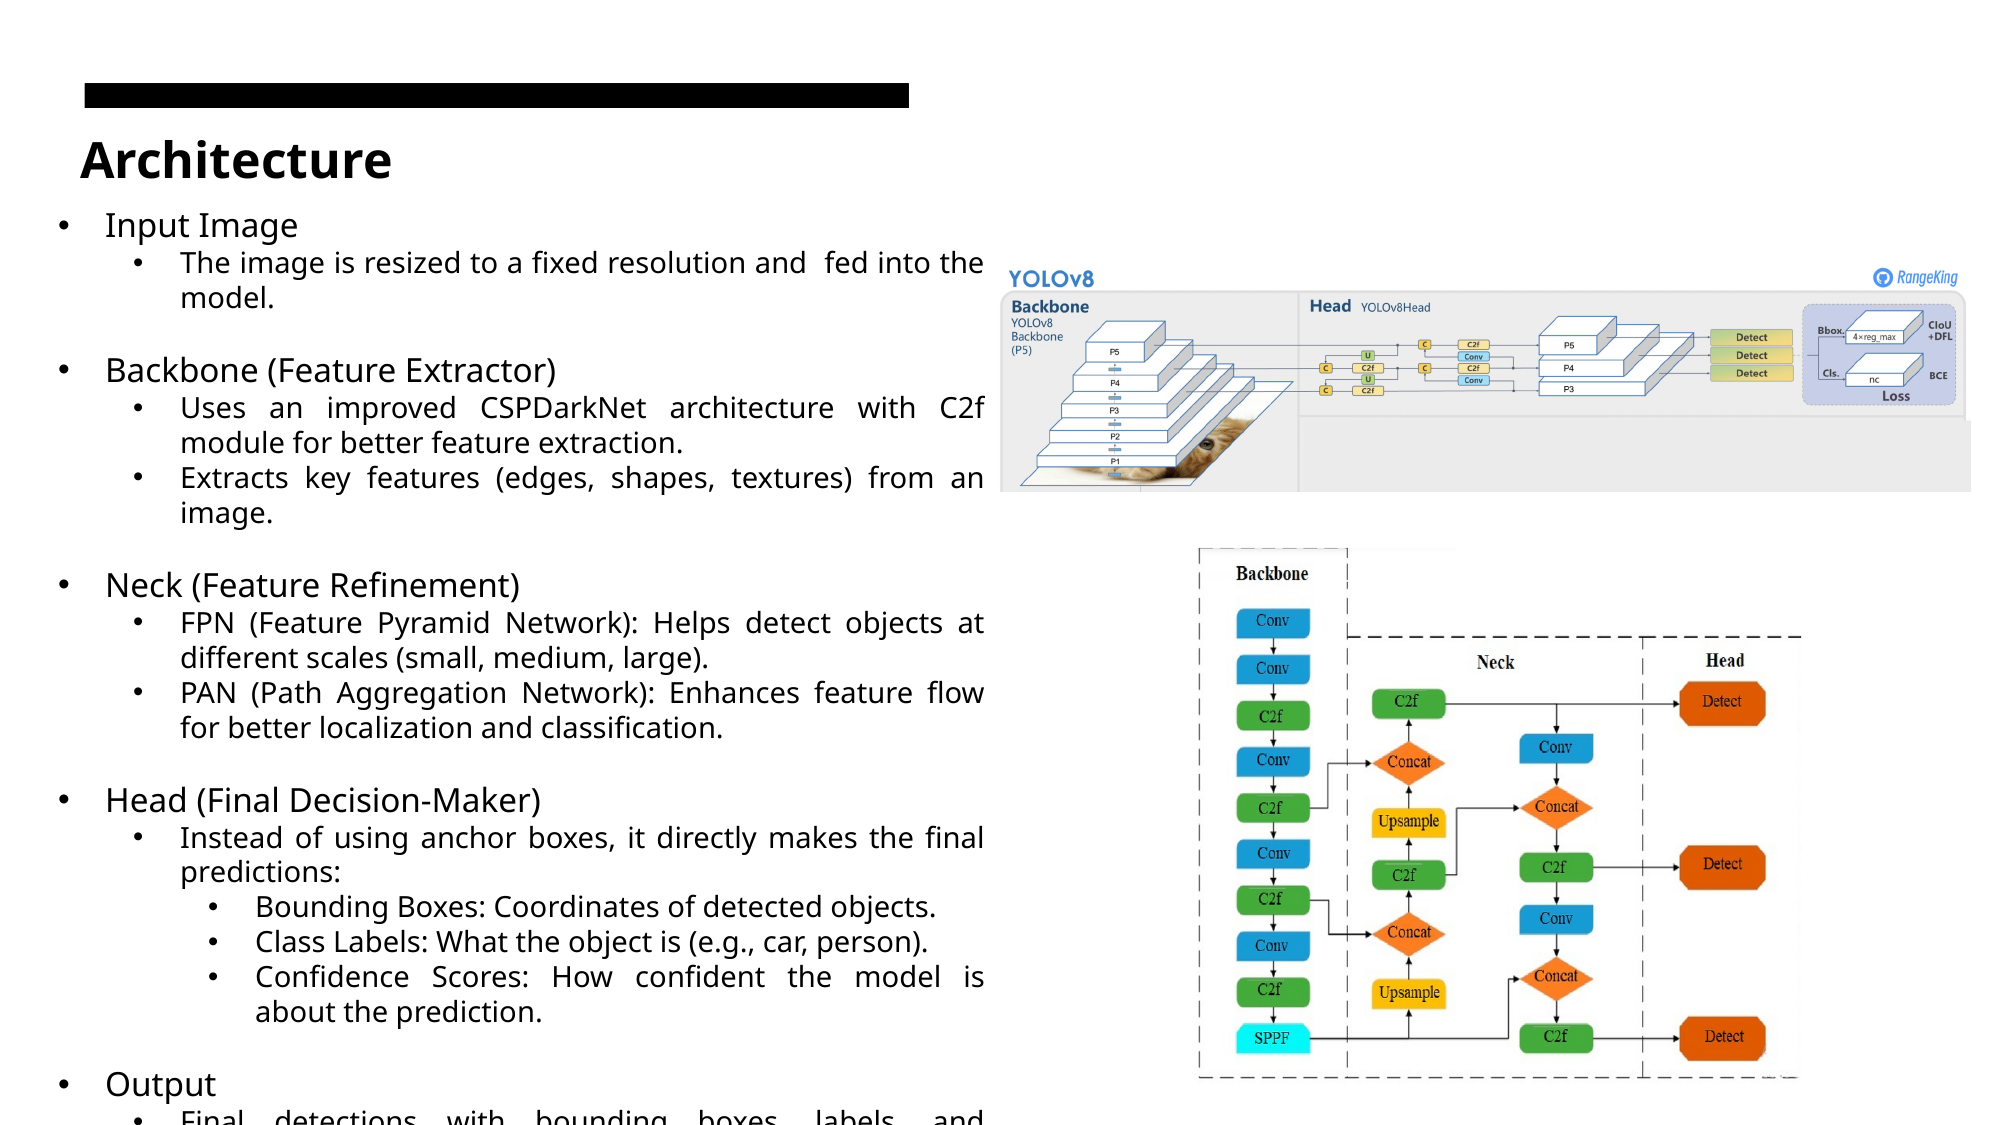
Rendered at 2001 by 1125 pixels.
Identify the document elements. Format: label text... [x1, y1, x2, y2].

text_box Input Image The image is resized to a fixed resolution and fed into the model. Backbone (Feature Extractor) Uses an improved CSPDarkNet architecture with C2f module for better feature extraction. Extracts key features (edges, shapes, textures) from an image. Neck (Feature Refinement) FPN (Feature Pyramid Network): Helps detect objects at different scales (small, medium, large). PAN (Path Aggregation Network): Enhances feature flow for better localization and classification. Head (Final Decision-Maker) Instead of using anchor boxes, it directly makes the final predictions: Bounding Boxes: Coordinates of detected objects. Class Labels: What the object is (e.g., car, person). Confidence Scores: How confident the model is about the prediction. Output Final detections with bounding boxes, labels, and confidence scores. [43, 197, 1000, 1125]
picture [1195, 546, 1802, 1085]
text_box Architecture [65, 121, 408, 197]
picture [985, 259, 1971, 492]
